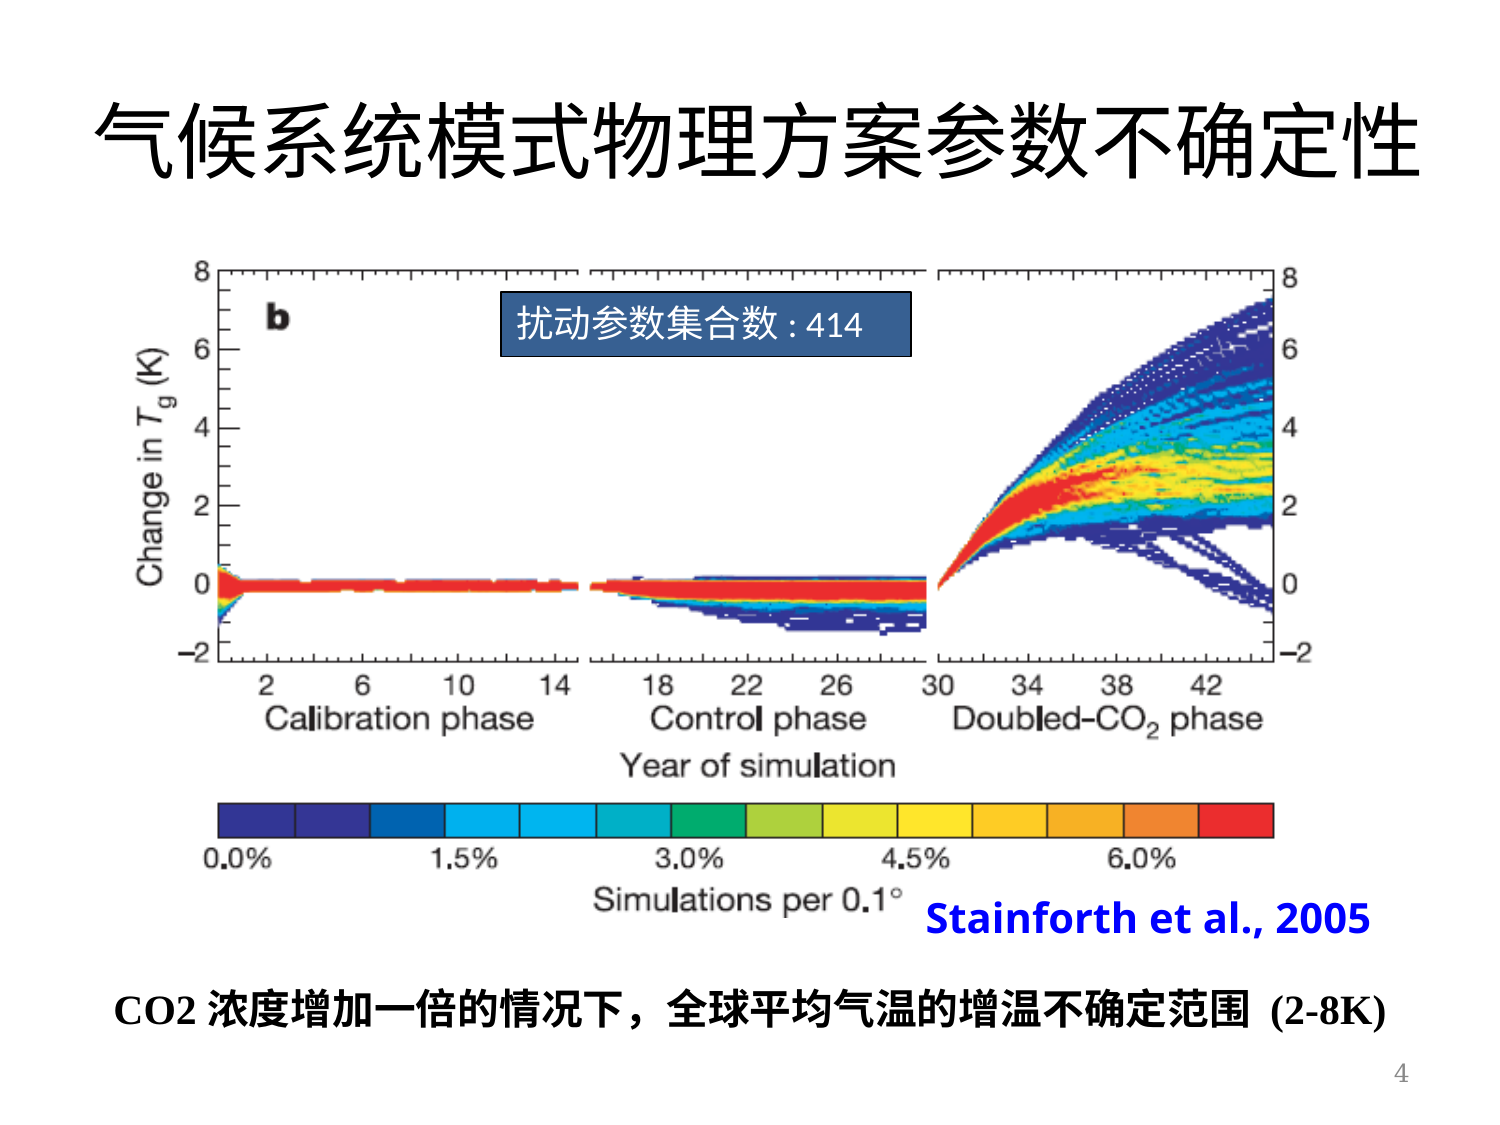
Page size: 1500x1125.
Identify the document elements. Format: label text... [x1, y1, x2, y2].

text_box CO2浓度增加一倍的情况下，全球平均气温的增温不确定范围 (2-8K) [57, 975, 1443, 1041]
title 气候系统模式物理方案参数不确定性 [75, 45, 1443, 233]
picture [130, 243, 1316, 918]
slide_number 4 [1074, 1042, 1425, 1103]
text_box Stainforth et al., 2005 [910, 884, 1407, 950]
